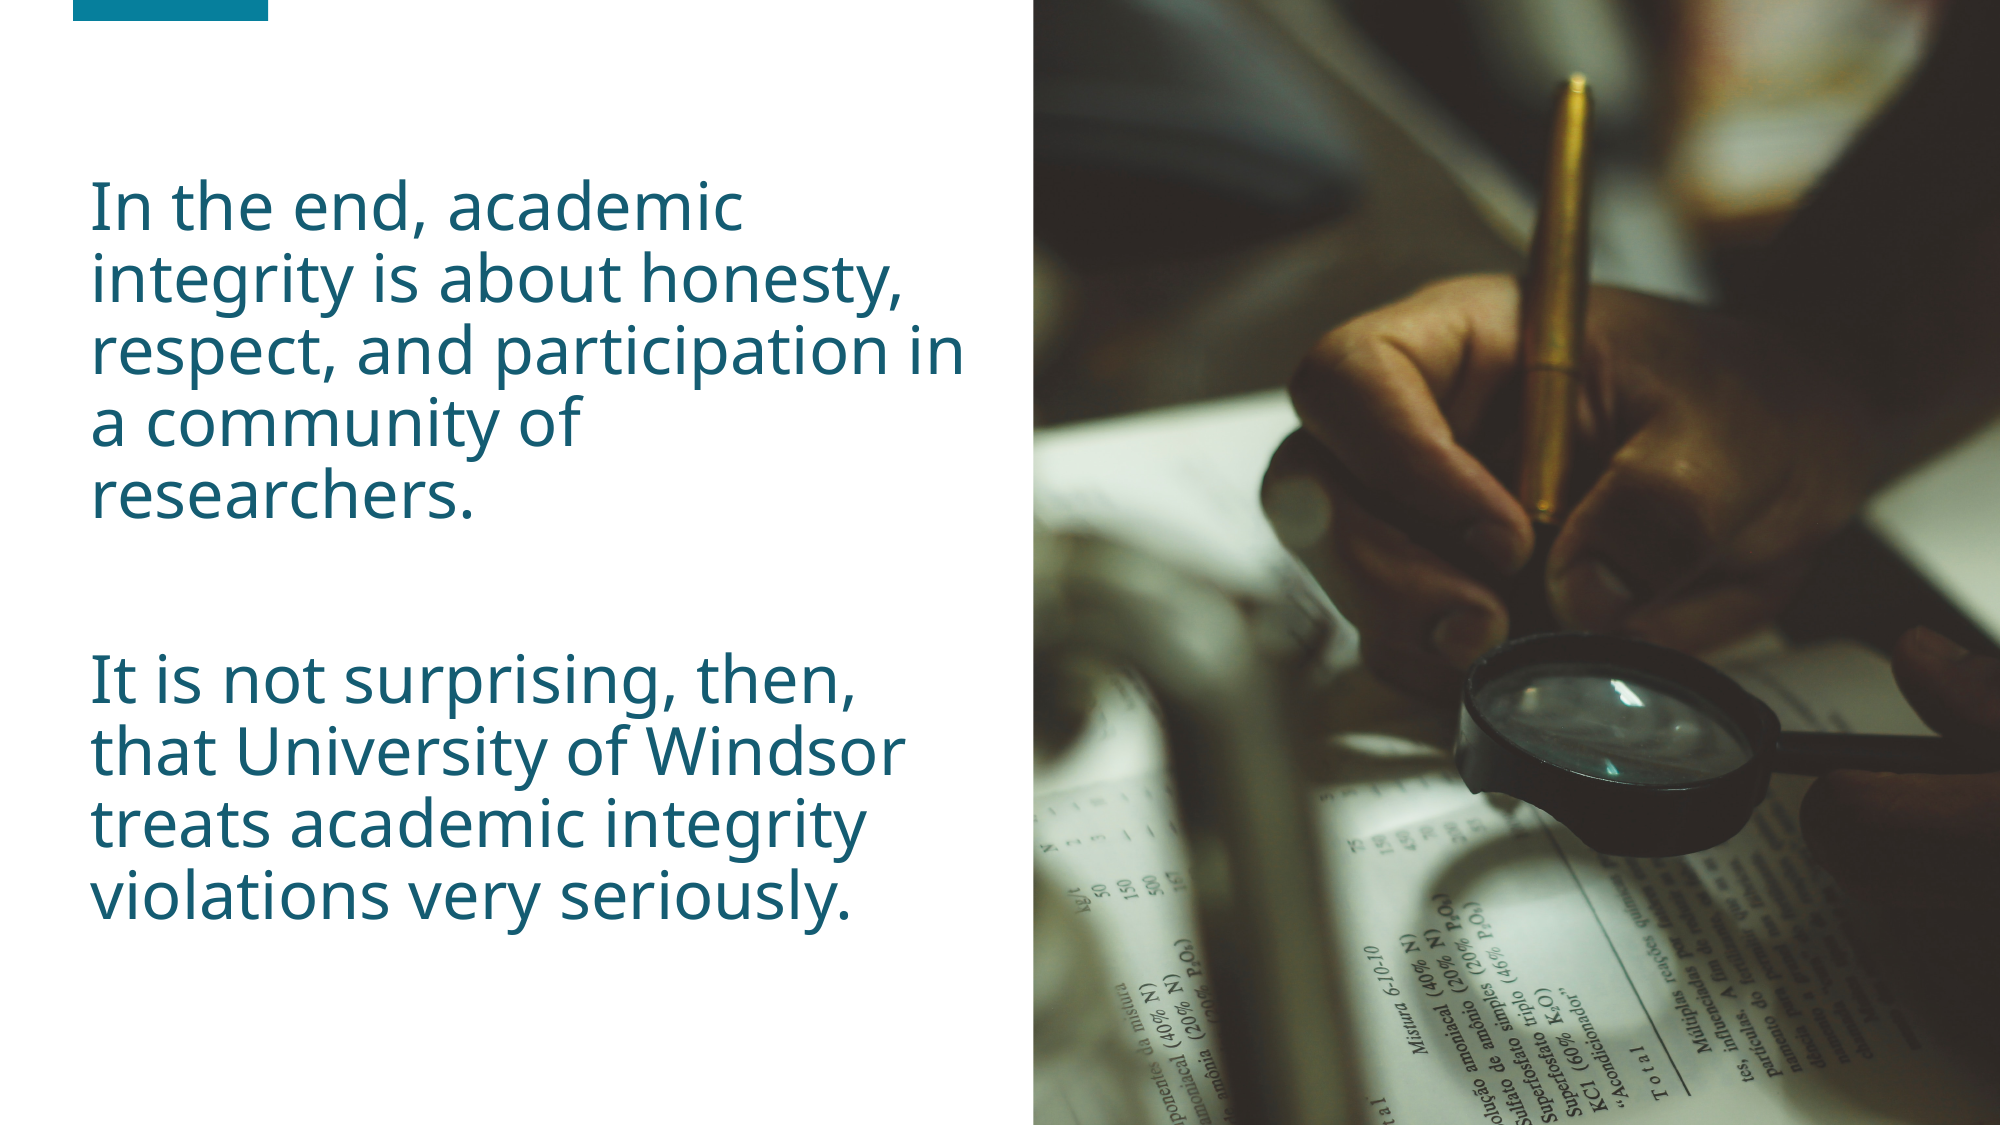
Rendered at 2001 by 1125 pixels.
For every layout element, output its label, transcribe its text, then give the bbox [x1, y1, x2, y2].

list In the end, academic integrity is about honesty, respect, and participation in a community of researchers. It is not surprising, then, that University of Windsor treats academic integrity violations very seriously. [75, 165, 1000, 627]
picture [1033, 0, 2000, 1125]
